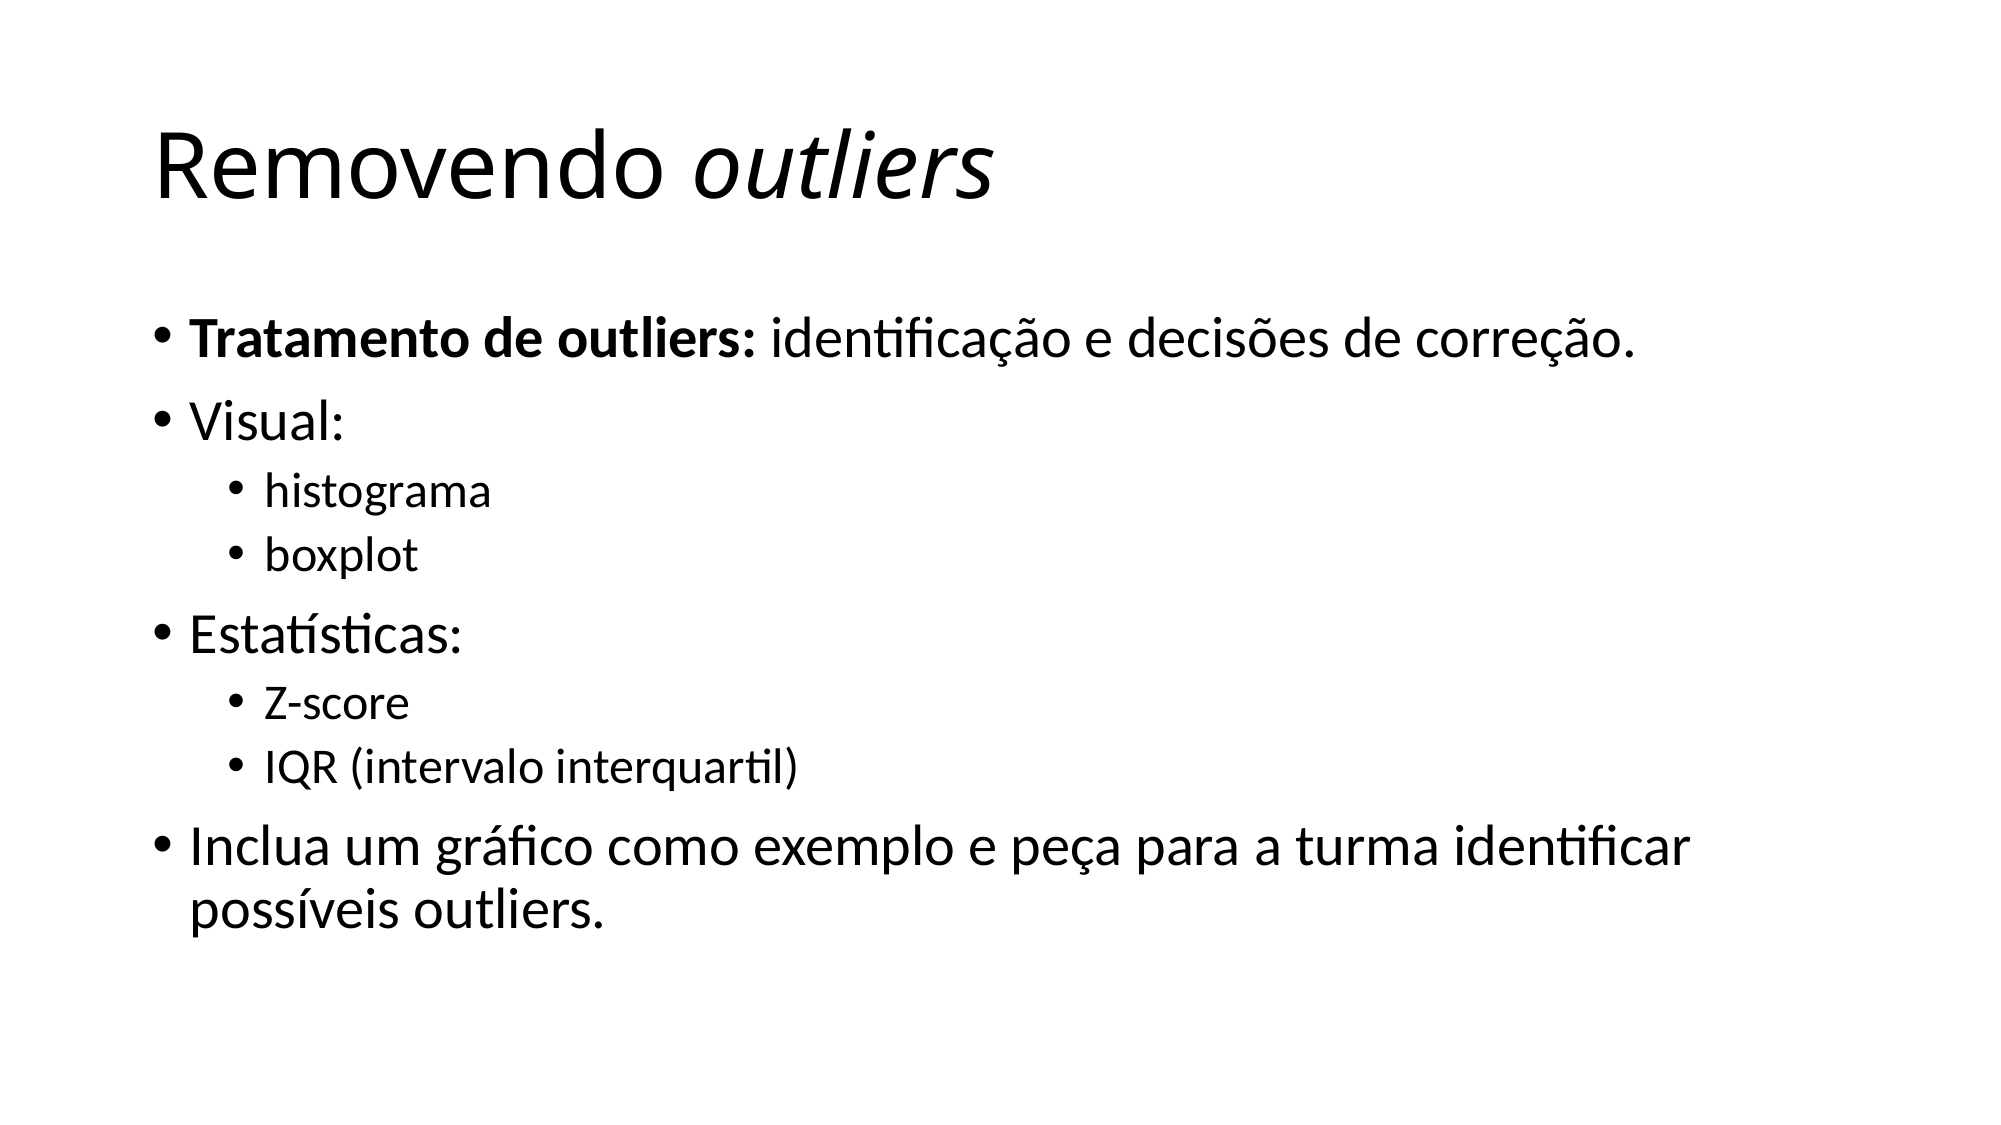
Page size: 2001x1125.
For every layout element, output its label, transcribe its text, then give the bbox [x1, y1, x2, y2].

list Tratamento de outliers: identificação e decisões de correção. Visual: histograma boxplot Estatísticas: Z-score IQR (intervalo interquartil) Inclua um gráfico como exemplo e peça para a turma identificar possíveis outliers. [137, 299, 1863, 1014]
title Removendo outliers [137, 59, 1863, 278]
